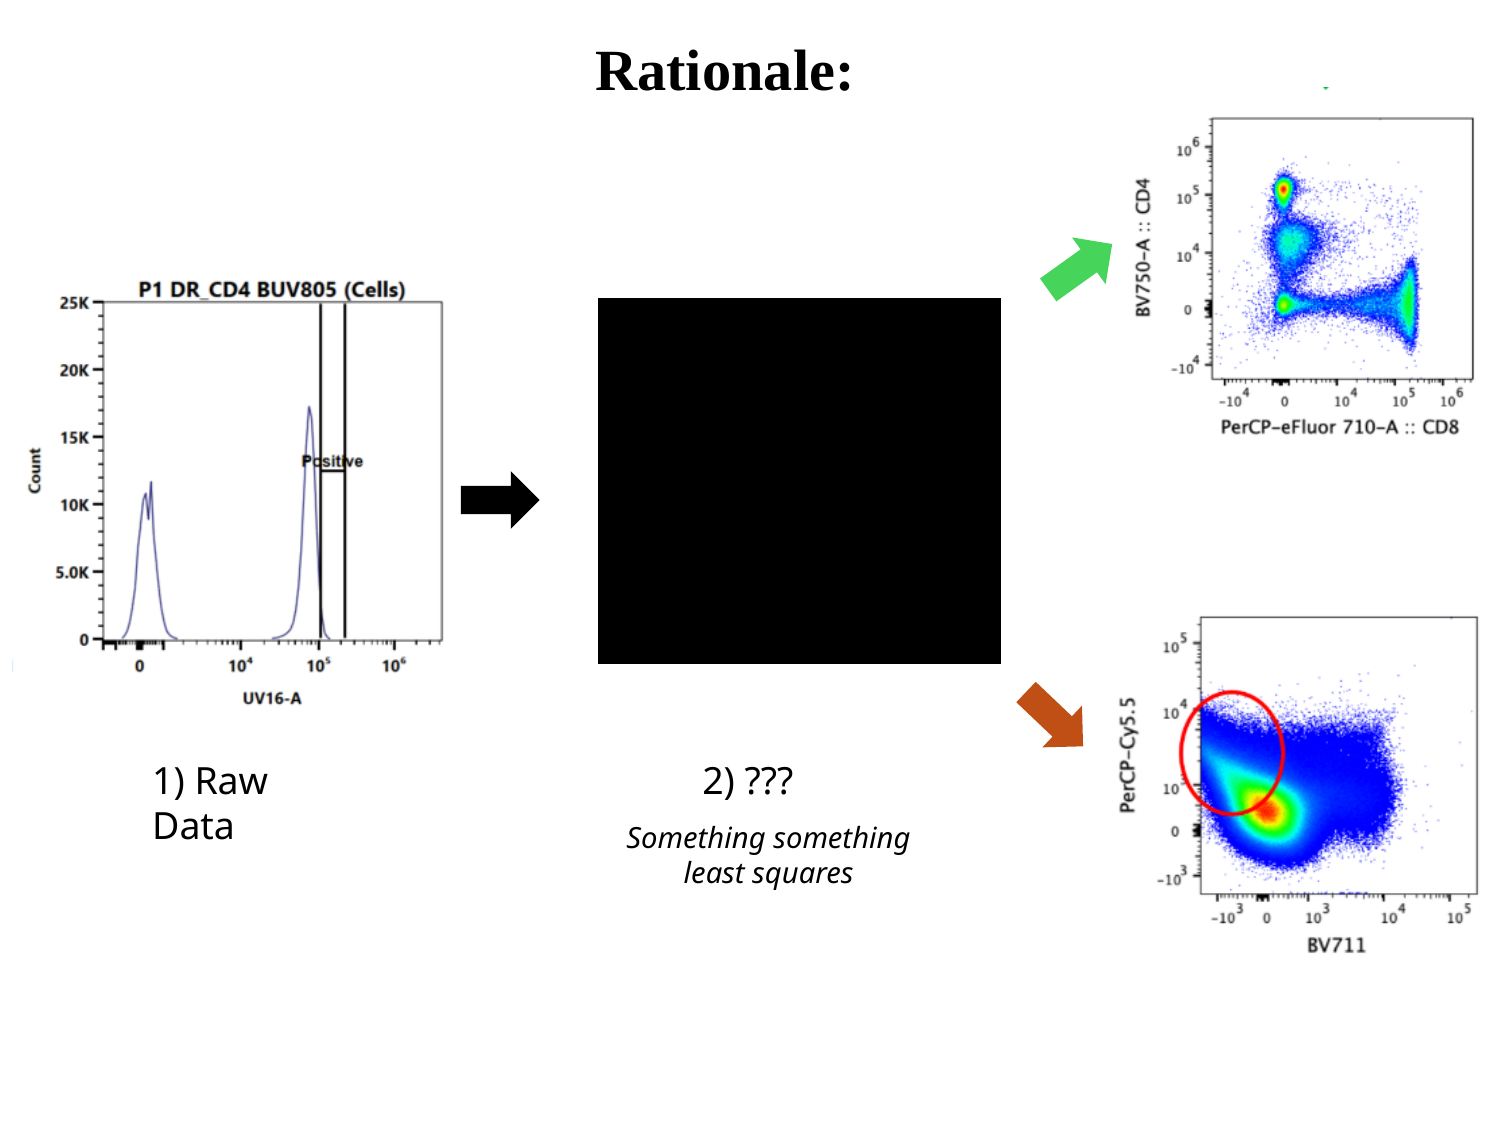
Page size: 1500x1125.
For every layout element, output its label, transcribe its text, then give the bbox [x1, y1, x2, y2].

text_box [460, 471, 540, 529]
text_box [598, 298, 1001, 664]
text_box 1) Raw Data [137, 749, 375, 855]
picture [1099, 586, 1489, 963]
picture [1131, 86, 1500, 451]
text_box [1016, 681, 1084, 748]
text_box [1039, 237, 1113, 302]
text_box Rationale: [99, 24, 1350, 110]
text_box Something something least squares [512, 812, 1025, 898]
picture [11, 261, 451, 709]
text_box 2) ??? [687, 749, 925, 810]
